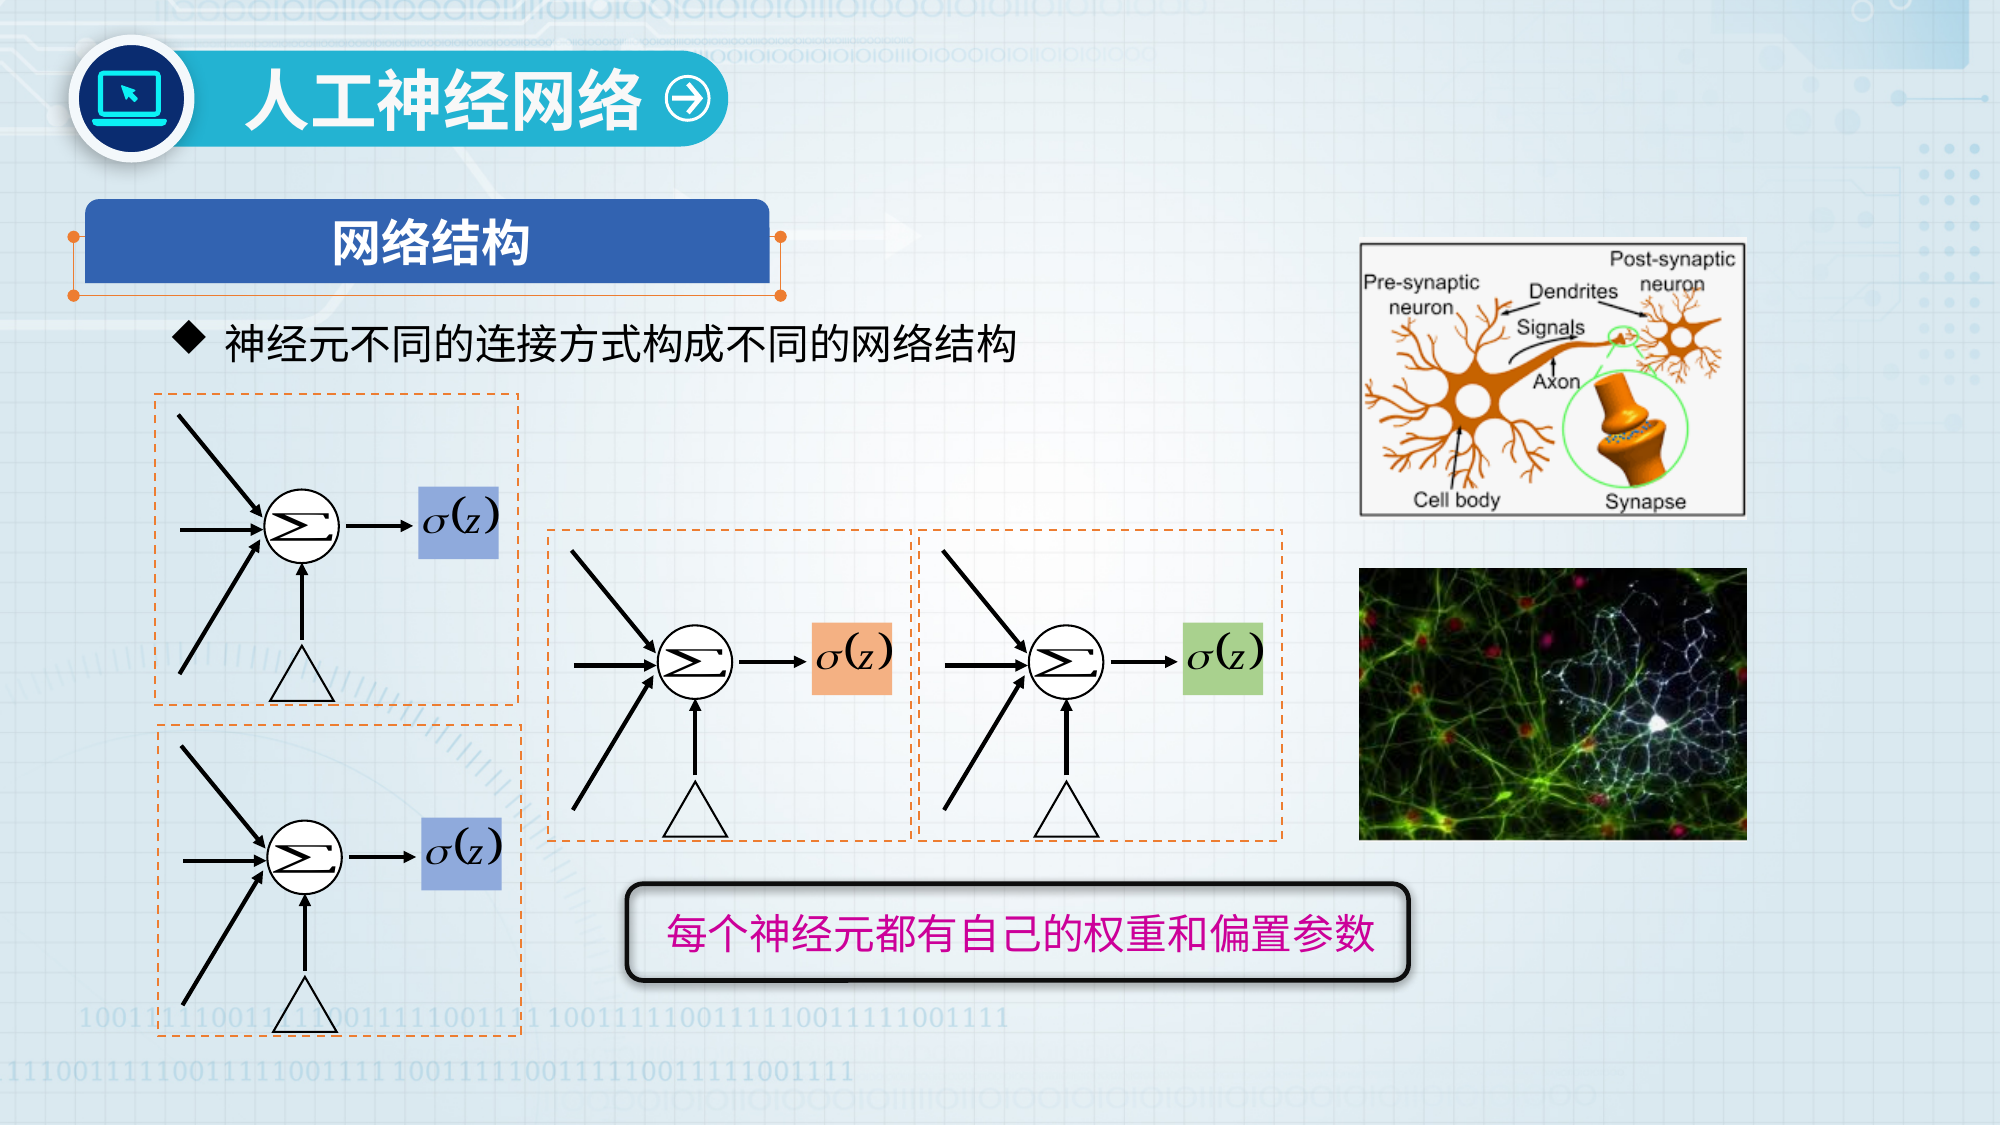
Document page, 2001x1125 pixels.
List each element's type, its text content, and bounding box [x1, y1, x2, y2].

text_box 每个神经元都有自己的权重和偏置参数 [633, 900, 1409, 966]
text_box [178, 414, 263, 518]
text_box 神经元不同的连接方式构成不同的网络结构 [153, 310, 1359, 375]
text_box [263, 488, 340, 565]
text_box [268, 643, 336, 702]
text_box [190, 50, 729, 147]
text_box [73, 199, 781, 296]
text_box [154, 393, 519, 706]
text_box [919, 529, 1283, 841]
text_box [417, 486, 500, 495]
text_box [547, 529, 912, 841]
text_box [416, 495, 501, 550]
text_box [626, 883, 1409, 981]
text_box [157, 724, 521, 1036]
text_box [73, 39, 190, 158]
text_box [179, 539, 261, 675]
picture [0, 0, 2000, 1125]
text_box [417, 550, 500, 560]
